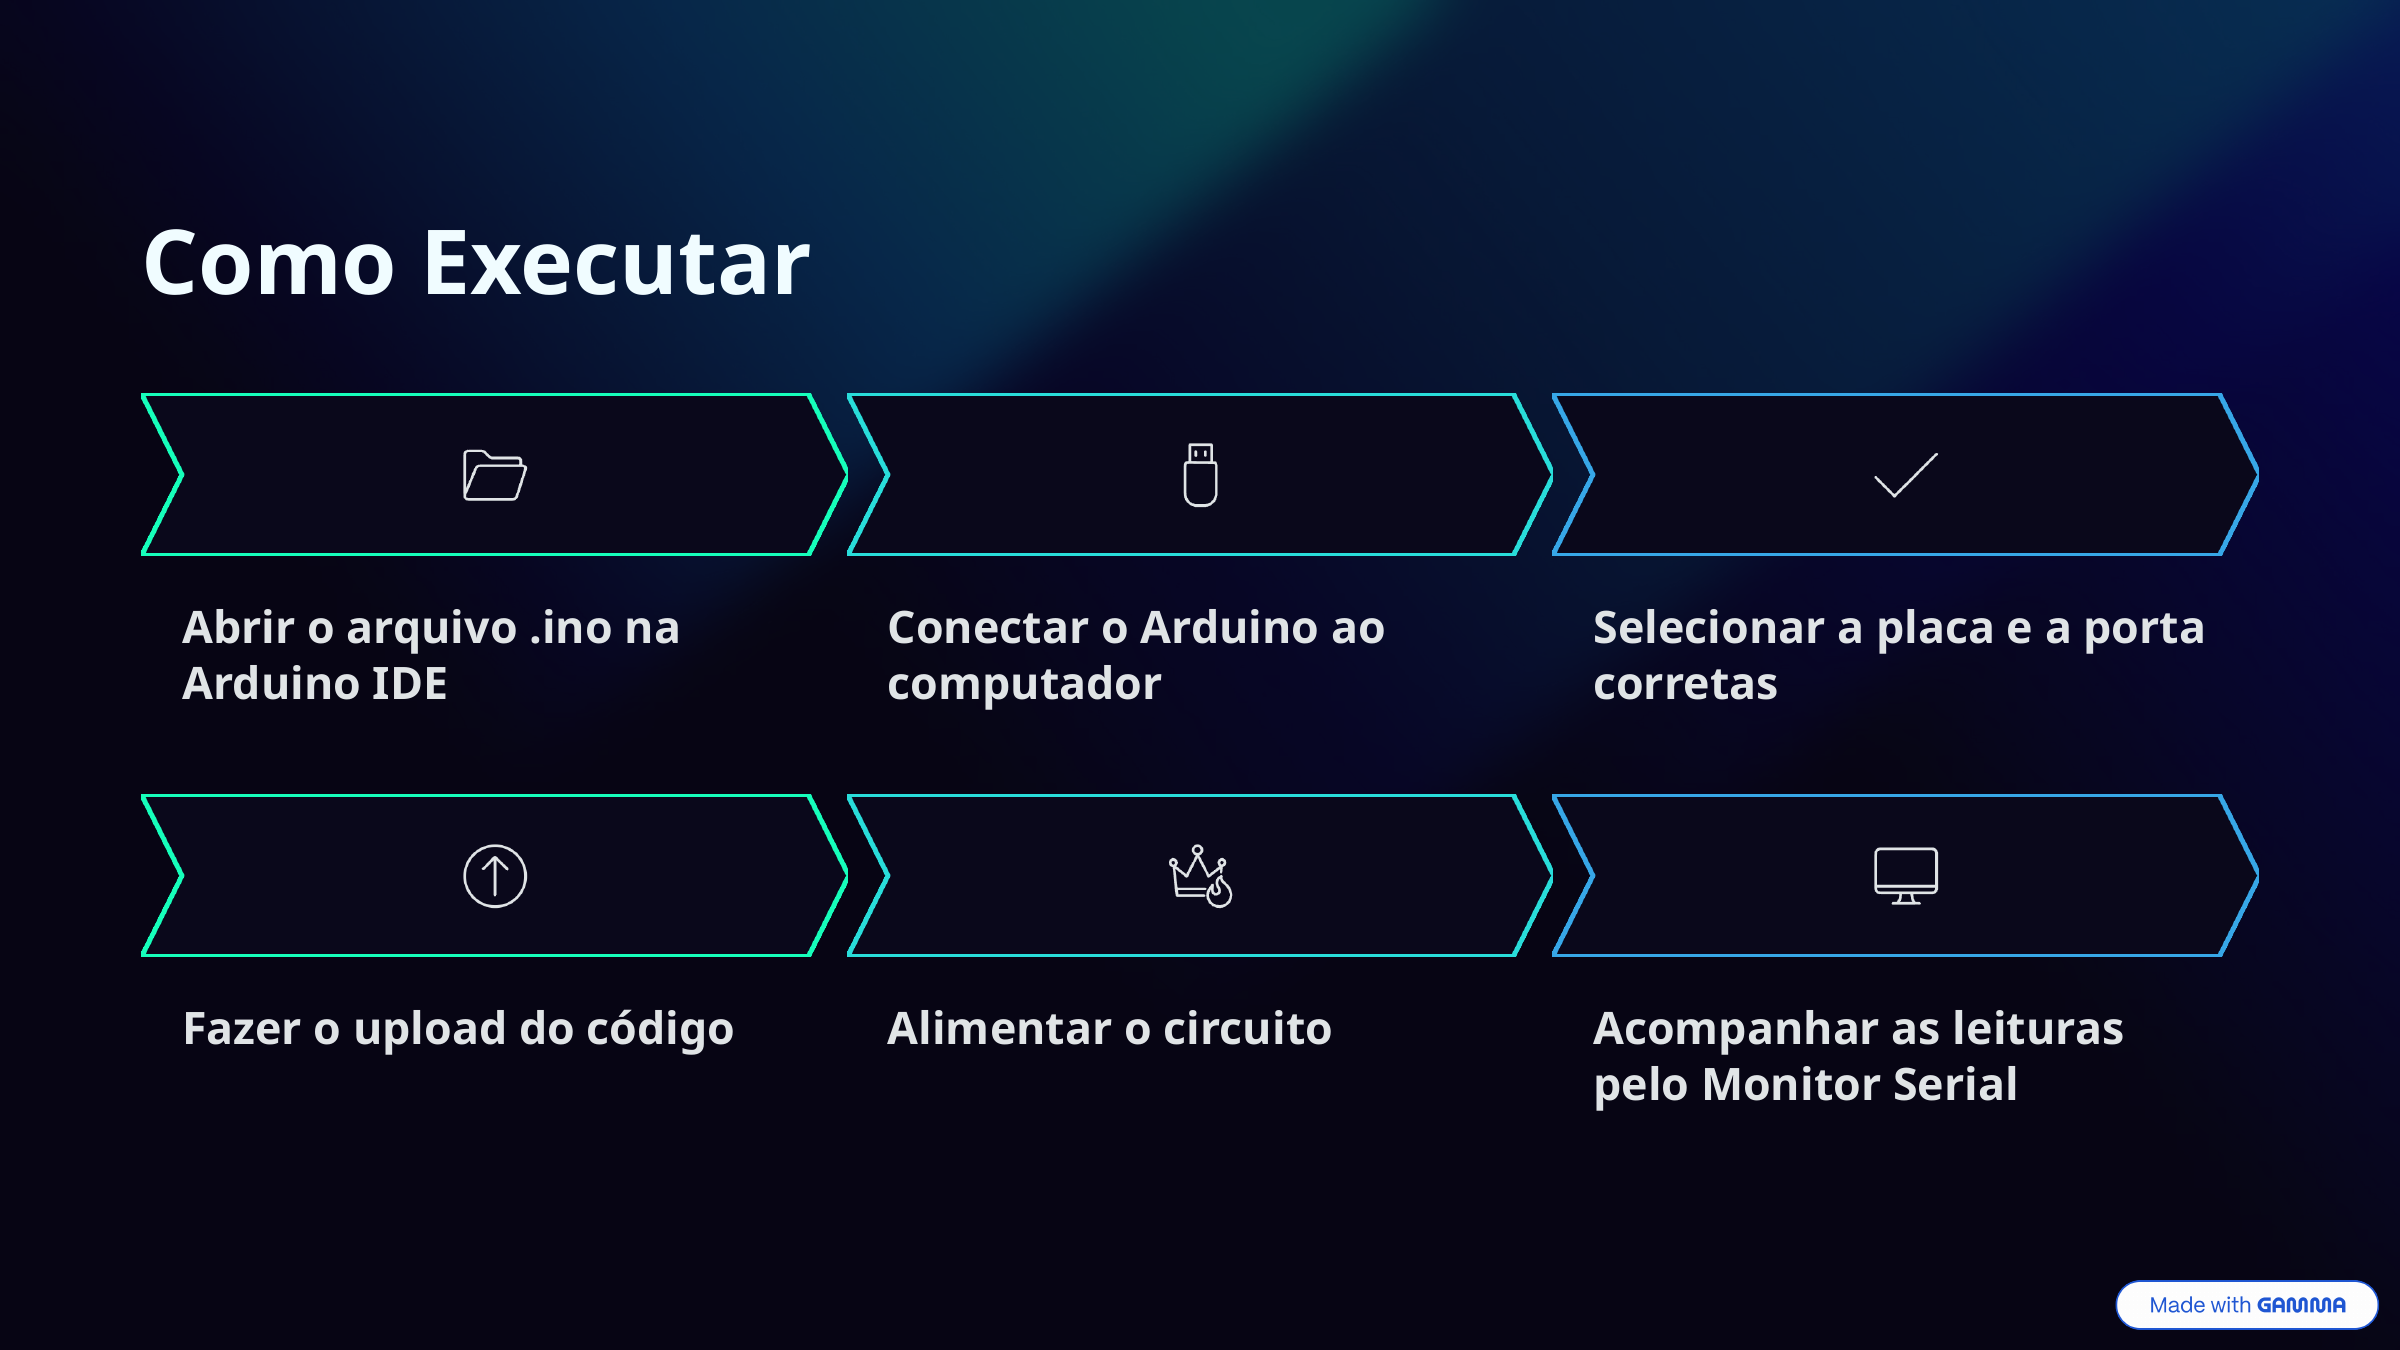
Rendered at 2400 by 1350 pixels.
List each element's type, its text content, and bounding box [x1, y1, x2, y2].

picture [2106, 1271, 2389, 1339]
text_box Conectar o Arduino ao computador [887, 595, 1513, 709]
text_box Alimentar o circuito [887, 996, 1338, 1054]
text_box Como Executar [141, 200, 1042, 313]
picture [141, 393, 2259, 556]
text_box Selecionar a placa e a porta corretas [1593, 595, 2218, 709]
text_box Acompanhar as leituras pelo Monitor Serial [1593, 996, 2218, 1110]
text_box Fazer o upload do código [182, 996, 700, 1054]
text_box Abrir o arquivo .ino na Arduino IDE [182, 595, 807, 709]
picture [141, 794, 2259, 957]
